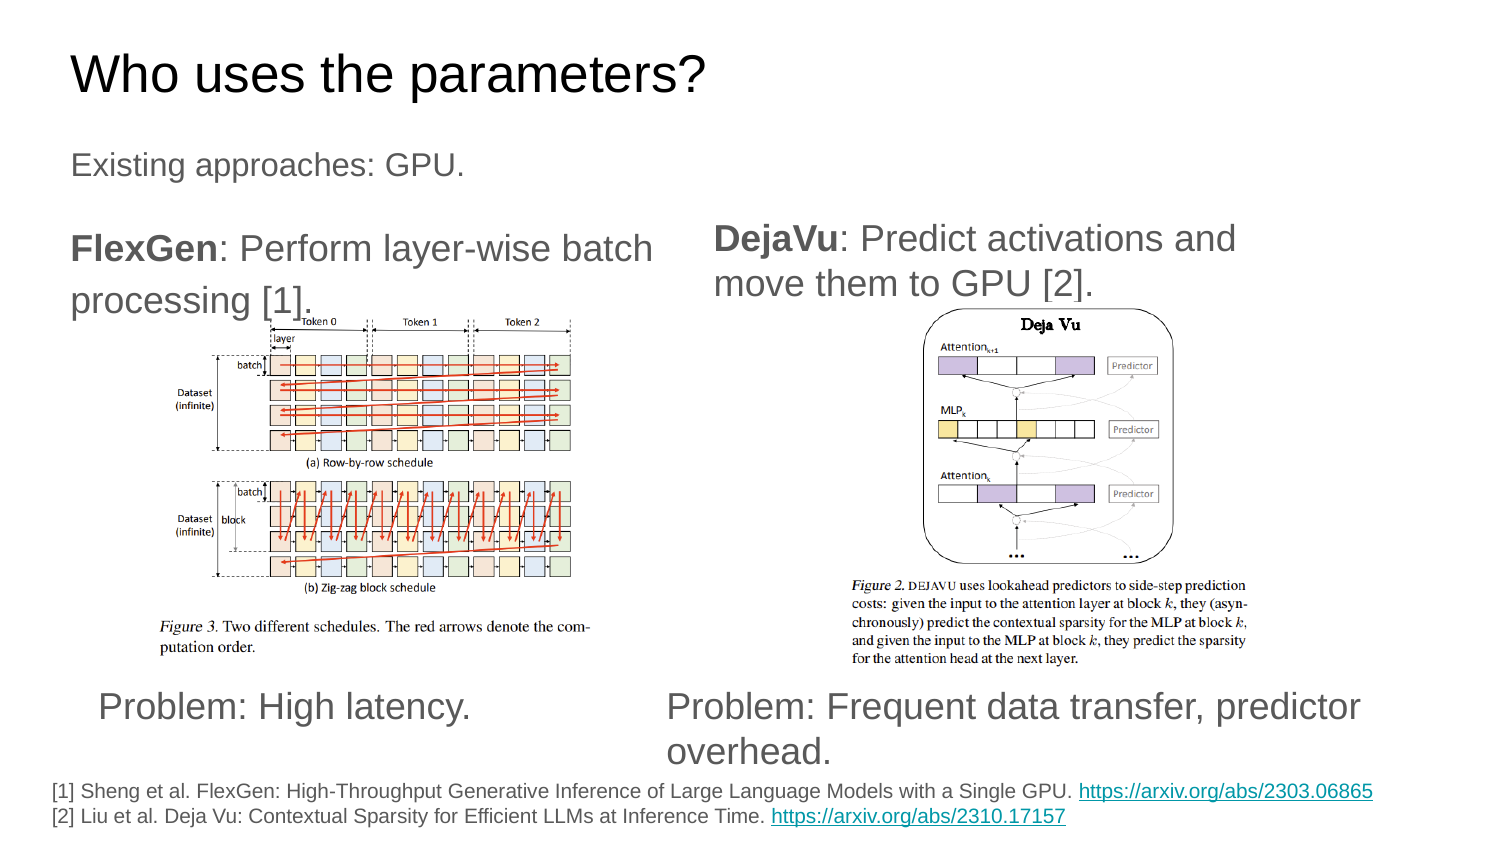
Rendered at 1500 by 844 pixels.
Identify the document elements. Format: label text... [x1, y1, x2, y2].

text_box Problem: High latency. [83, 666, 651, 742]
picture [845, 301, 1252, 668]
picture [143, 301, 596, 660]
text_box FlexGen: Perform layer-wise batch processing [1]. [55, 202, 710, 336]
list Existing approaches: GPU. [55, 122, 674, 199]
text_box DejaVu: Predict activations and move them to GPU [2]. [698, 198, 1333, 319]
title Who uses the parameters? [55, 24, 1454, 119]
text_box [1] Sheng et al. FlexGen: High-Throughput Generative Inference of Large Language Models with a Single GPU. https://arxiv.org/abs/2303.06865 [2] Liu et al. Deja Vu: Contextual Sparsity for Efficient LLMs at Inference Time. https://arxiv.org/abs/2310.17157 [36, 762, 1496, 843]
text_box Problem: Frequent data transfer, predictor overhead. [651, 666, 1500, 787]
